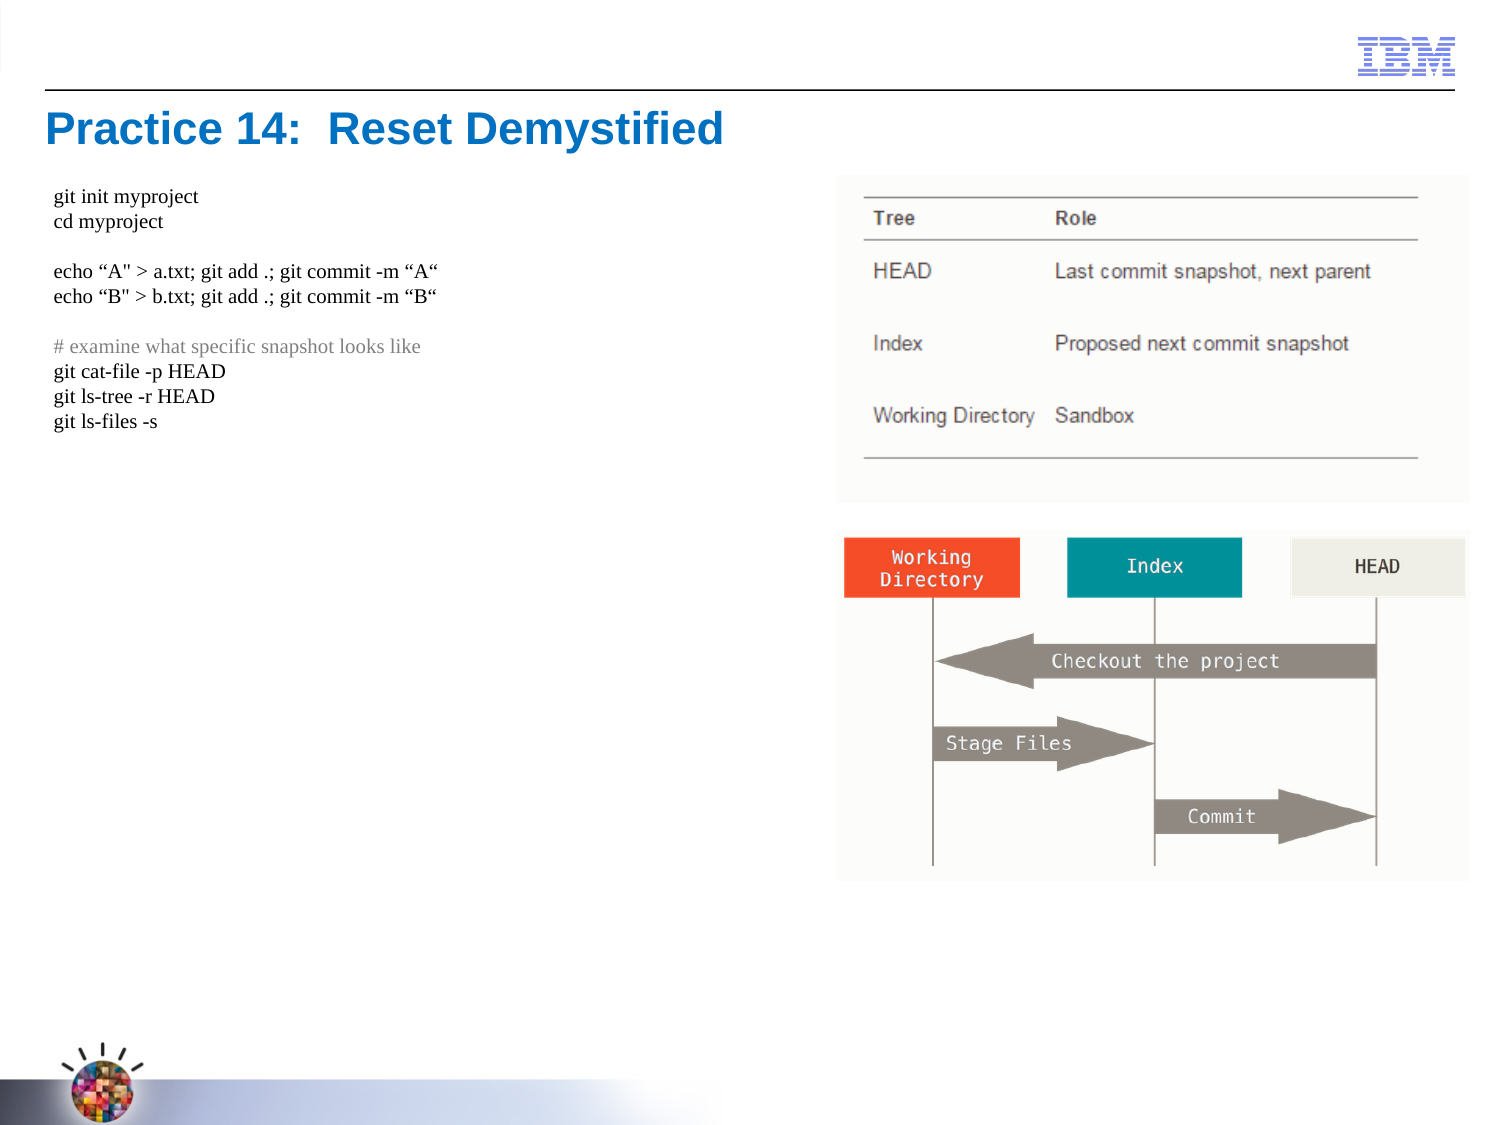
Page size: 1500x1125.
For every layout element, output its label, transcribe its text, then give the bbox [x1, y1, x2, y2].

picture [0, 1041, 724, 1125]
text_box git init myproject cd myproject echo “A" > a.txt; git add .; git commit -m “A“ echo “B" > b.txt; git add .; git commit -m “B“ # examine what specific snapshot looks like git cat-file -p HEAD git ls-tree -r HEAD git ls-files -s [39, 175, 828, 466]
picture [836, 175, 1470, 503]
title Practice 14: Reset Demystified [29, 97, 1456, 160]
picture [836, 529, 1470, 882]
picture [1358, 37, 1455, 76]
